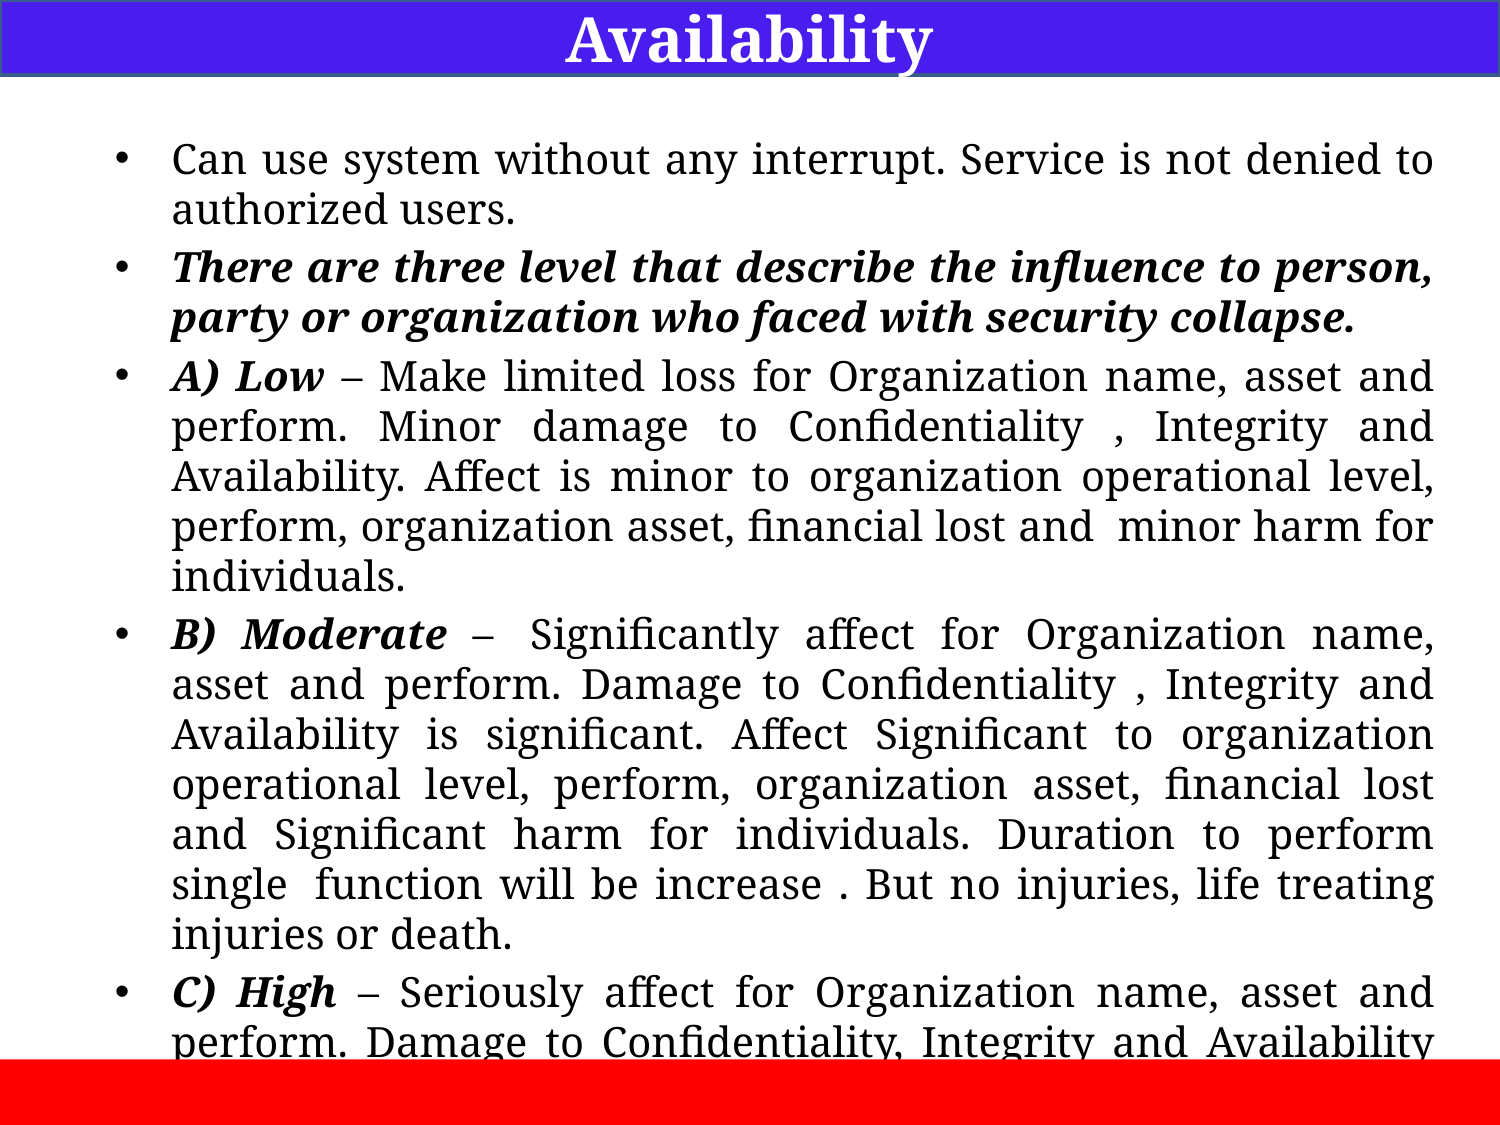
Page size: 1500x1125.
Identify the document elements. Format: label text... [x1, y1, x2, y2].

list Can use system without any interrupt. Service is not denied to authorized users. There are three level that describe the influence to person, party or organization who faced with security collapse. A) Low – Make limited loss for Organization name, asset and perform. Minor damage to Confidentiality , Integrity and Availability. Affect is minor to organization operational level, perform, organization asset, financial lost and minor harm for individuals. B) Moderate – Significantly affect for Organization name, asset and perform. Damage to Confidentiality , Integrity and Availability is significant. Affect Significant to organization operational level, perform, organization asset, financial lost and Significant harm for individuals. Duration to perform single function will be increase . But no injuries, life treating injuries or death. C) High – Seriously affect for Organization name, asset and perform. Damage to Confidentiality, Integrity and Availability is very high. Affect Seriously to organization operational level, perform, organization asset, financial lost and Seriously harm for individuals. One or more functions will be stop. May be Injuries, life treating injuries or death. [99, 125, 1450, 868]
text_box [0, 1059, 1500, 1125]
text_box Availability [0, 0, 1500, 75]
